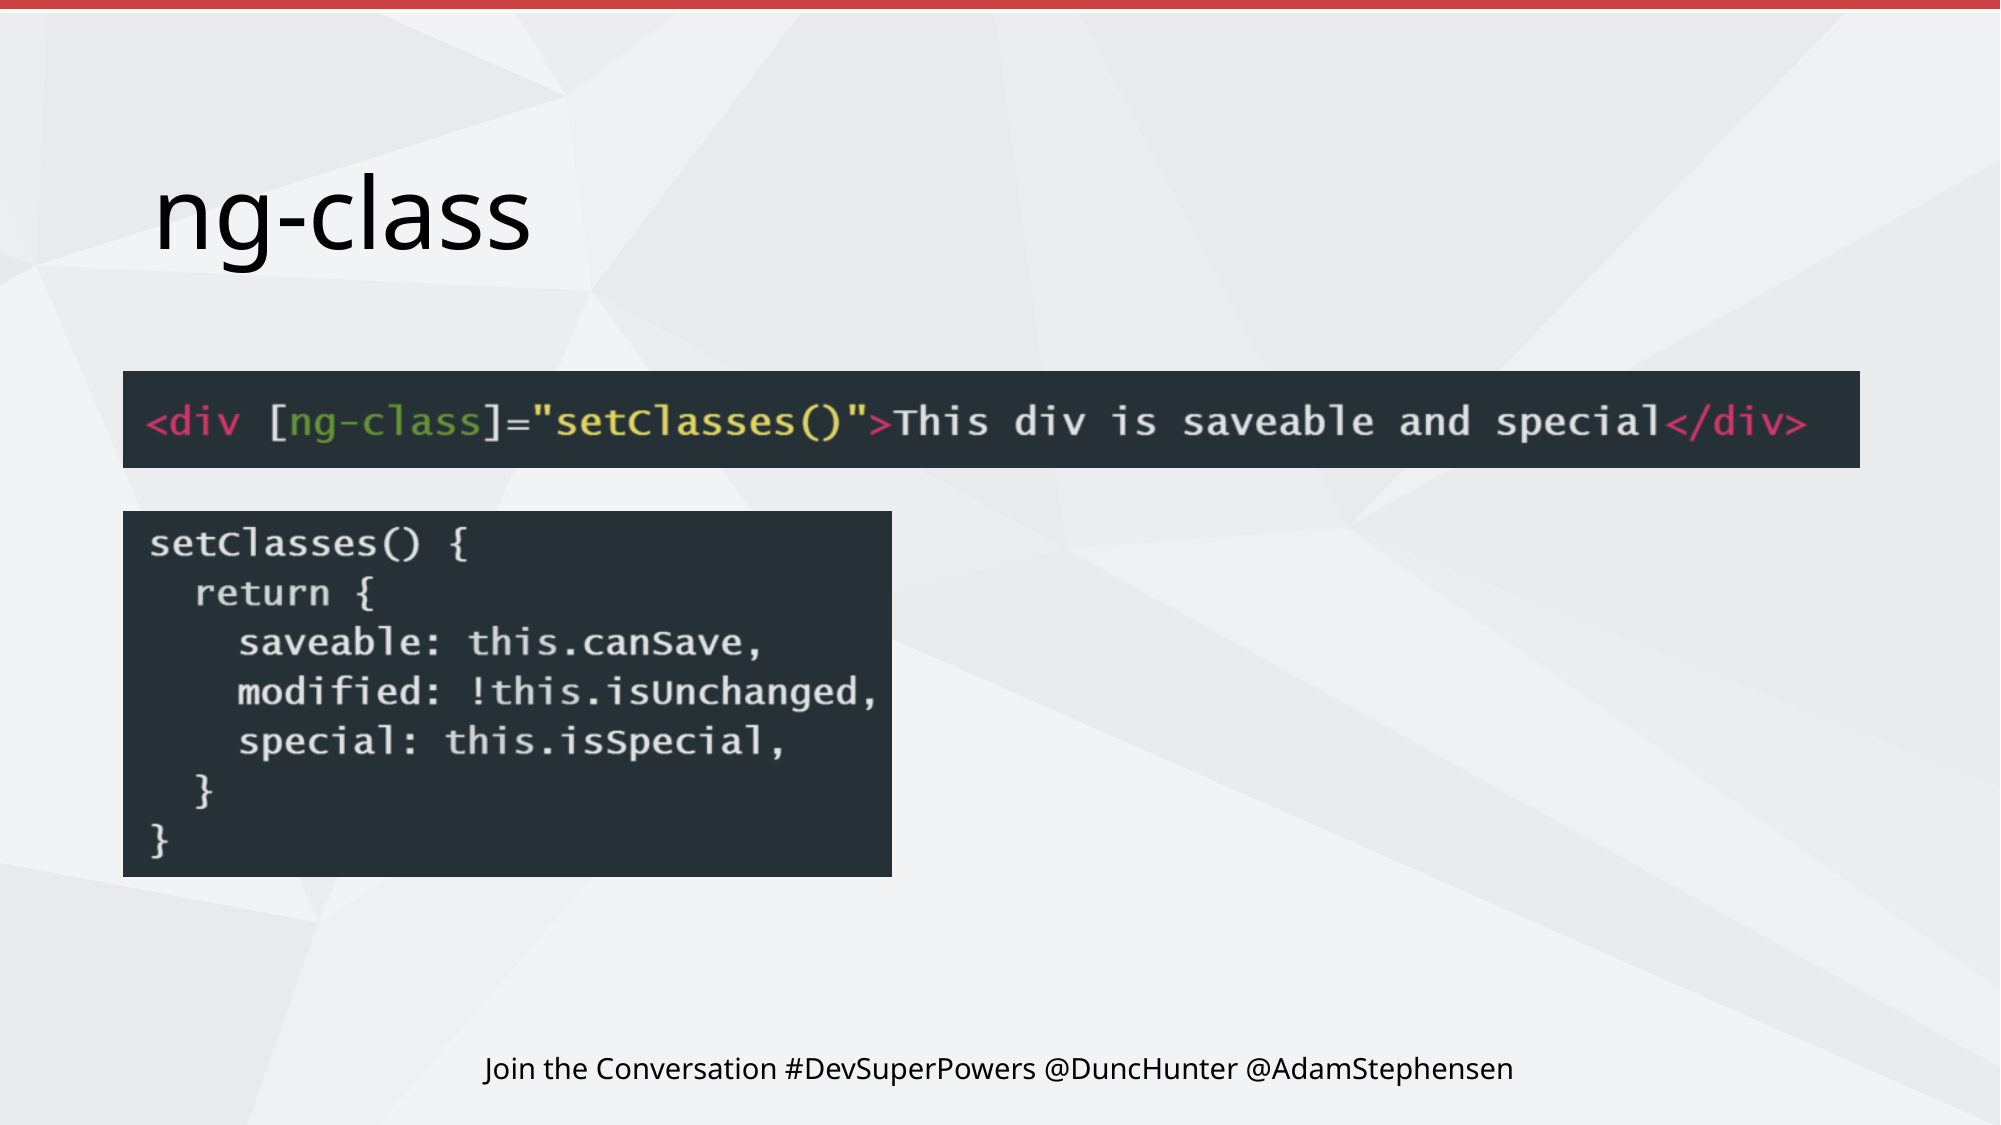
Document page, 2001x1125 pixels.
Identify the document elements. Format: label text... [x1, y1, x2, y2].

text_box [0, 13, 2000, 1125]
picture [123, 371, 1860, 468]
footer Join the Conversation #DevSuperPowers @DuncHunter @AdamStephensen [123, 1042, 1877, 1103]
picture [123, 511, 892, 877]
title ng-class [123, 60, 1877, 278]
